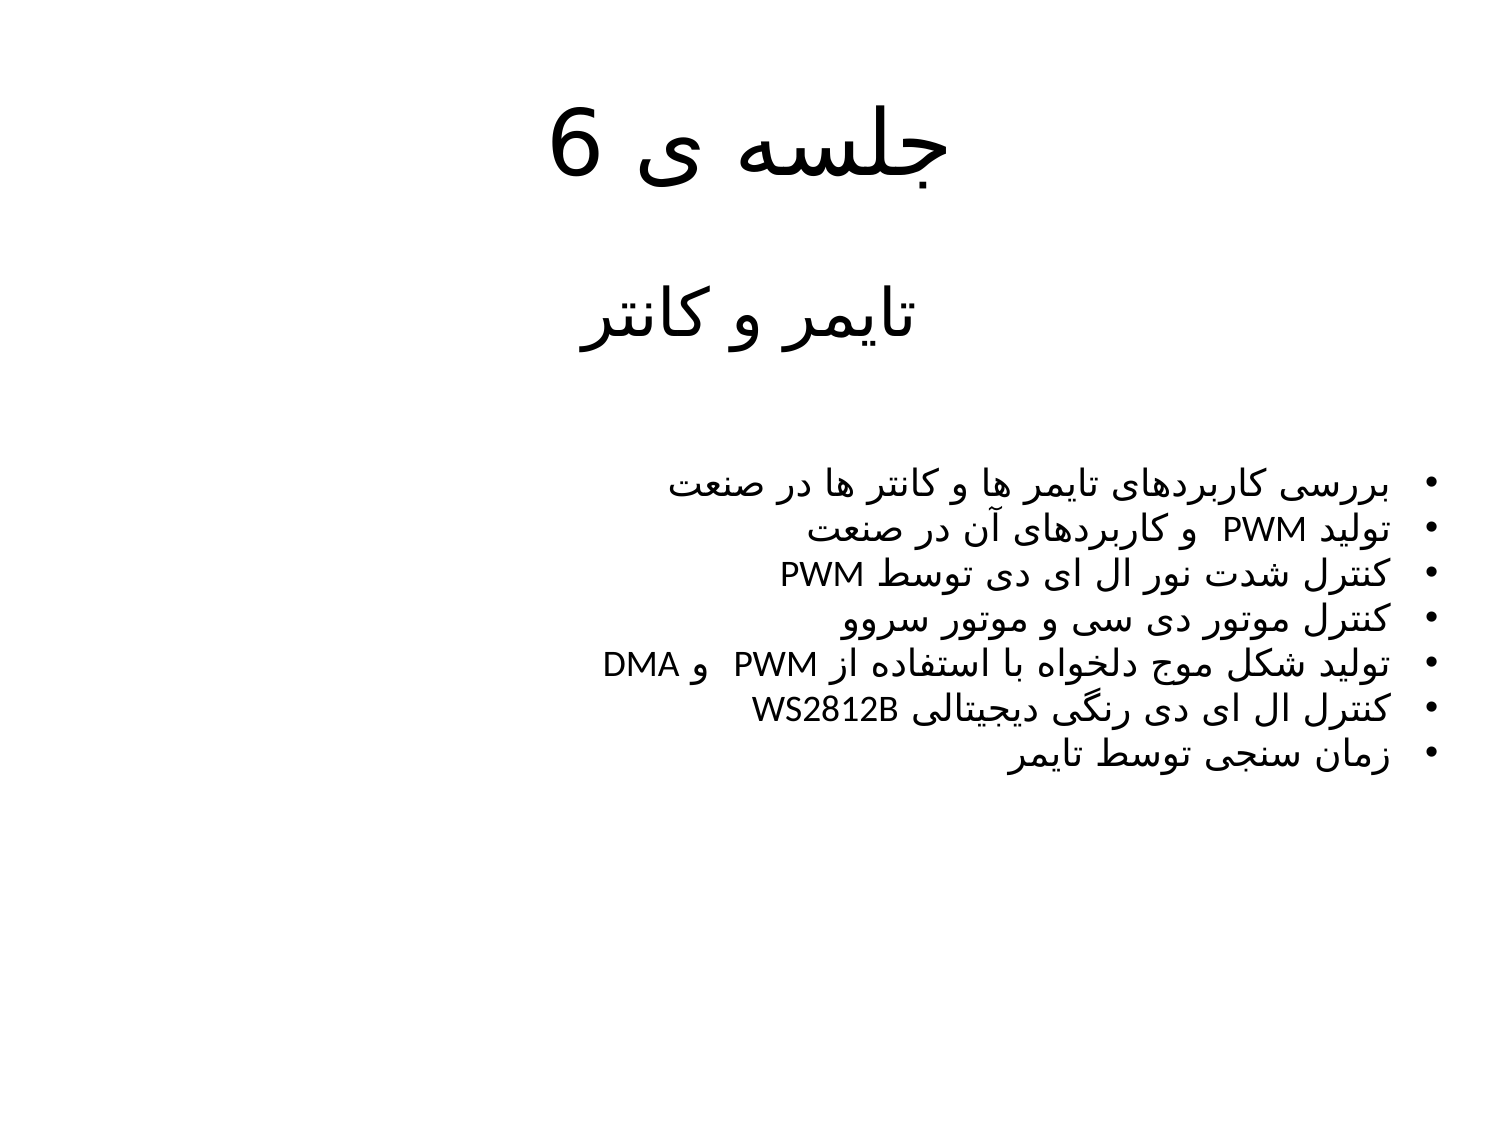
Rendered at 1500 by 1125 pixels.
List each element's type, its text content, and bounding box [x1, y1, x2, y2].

list تایمر و کانتر [75, 262, 1425, 391]
title جلسه ی 6 [75, 45, 1425, 233]
text_box بررسی کاربردهای تایمر ها و کانتر ها در صنعت تولید PWM و کاربردهای آن در صنعت کنترل شدت نور ال ای دی توسط PWM کنترل موتور دی سی و موتور سروو تولید شکل موج دلخواه با استفاده از PWM و DMA کنترل ال ای دی رنگی دیجیتالی WS2812B زمان سنجی توسط تایمر [46, 451, 1453, 782]
